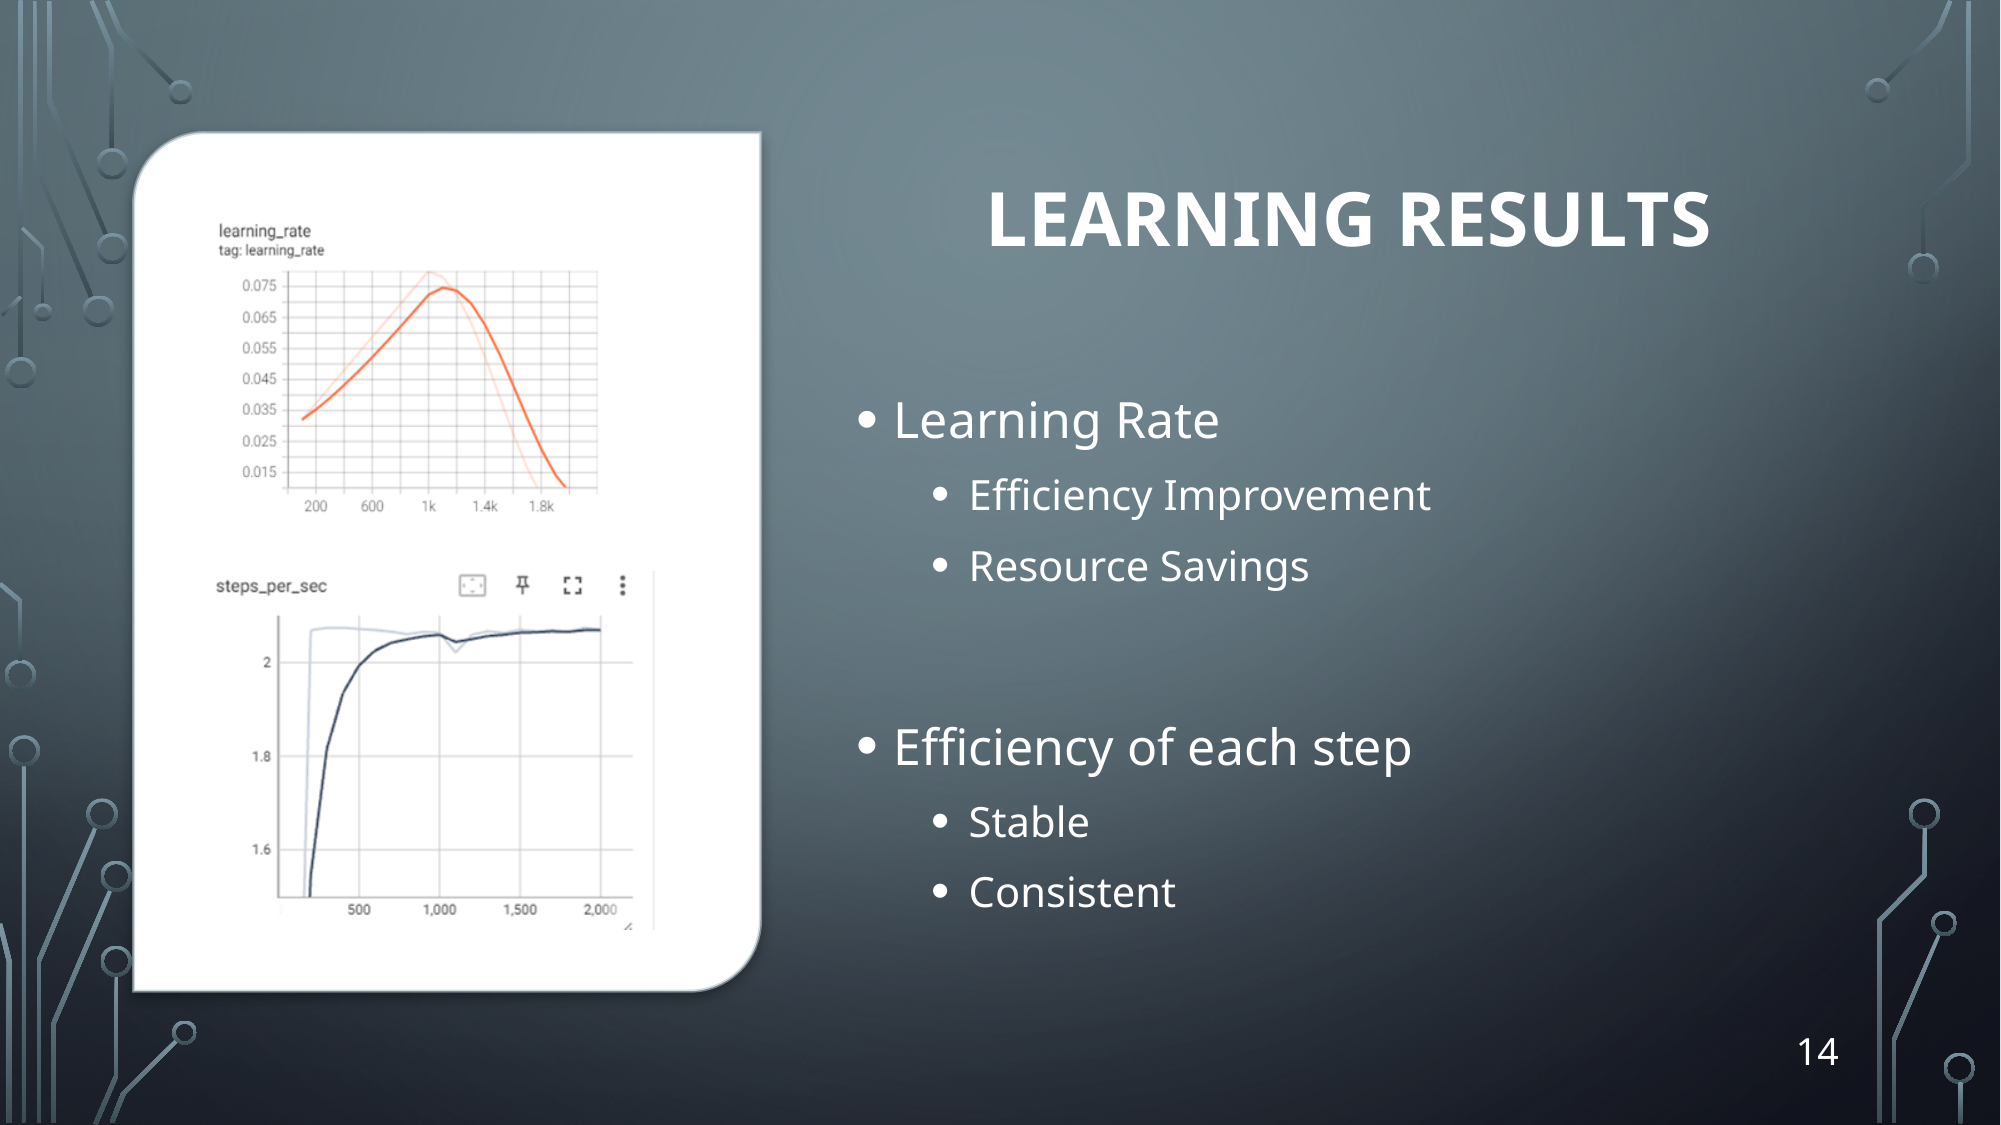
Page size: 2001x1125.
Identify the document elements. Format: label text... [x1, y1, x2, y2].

text_box [132, 131, 762, 993]
list Learning Rate Efficiency Improvement Resource Savings Efficiency of each step Stable Consistent [841, 369, 1857, 950]
text_box 14 [1727, 1023, 1854, 1084]
title Learning Results [841, 101, 1857, 344]
picture [202, 571, 656, 931]
picture [202, 218, 656, 520]
